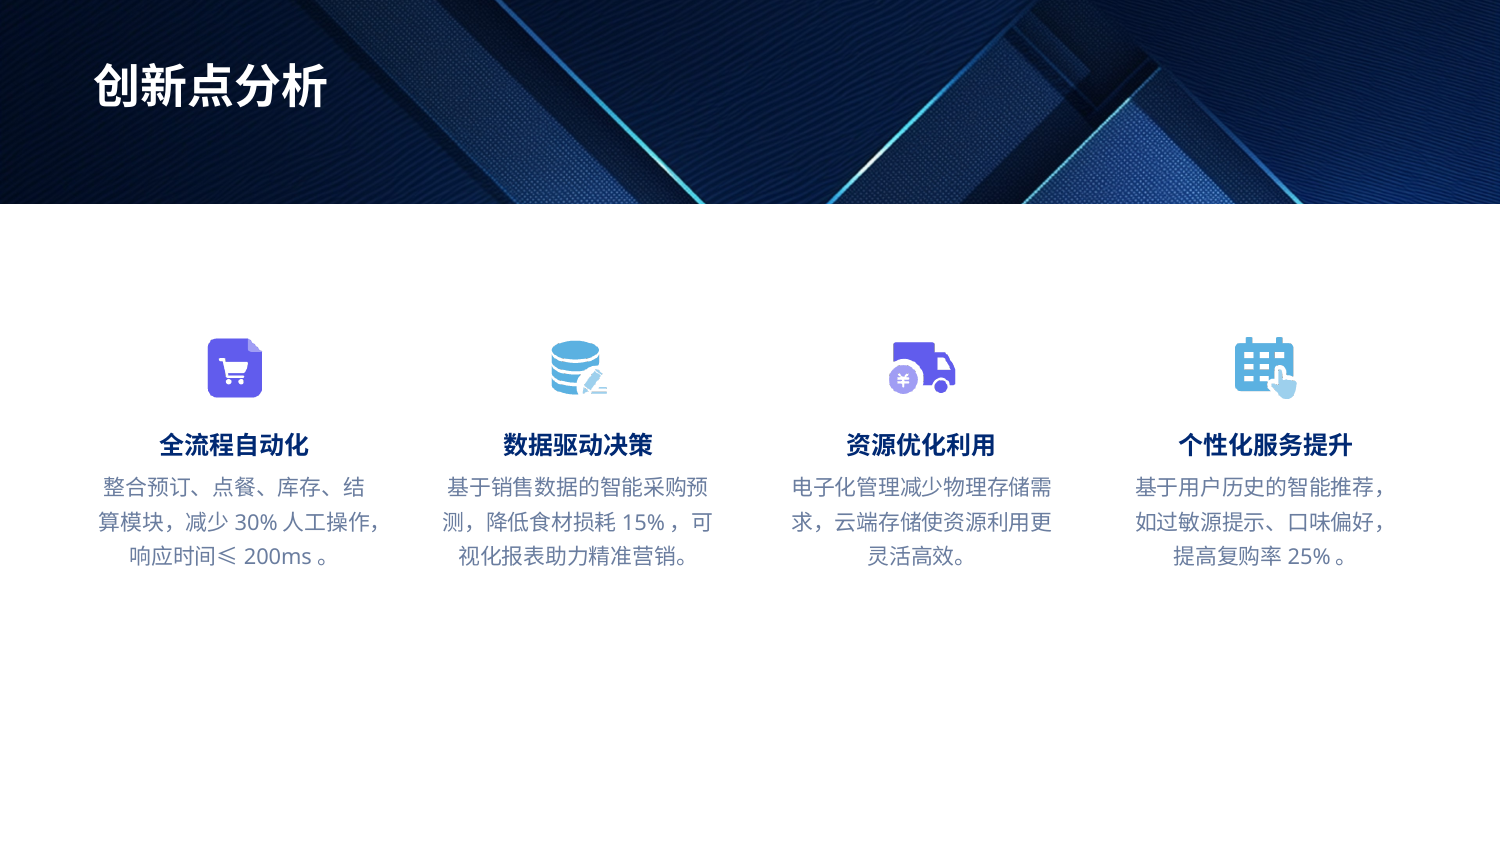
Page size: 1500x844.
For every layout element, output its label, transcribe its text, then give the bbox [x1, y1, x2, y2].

text_box 整合预订、点餐、库存、结算模块，减少30%人工操作，响应时间≤200ms。 [93, 465, 376, 569]
picture [195, 328, 274, 407]
text_box [0, 204, 1500, 844]
picture [539, 328, 618, 407]
text_box 基于销售数据的智能采购预测，降低食材损耗15%，可视化报表助力精准营销。 [437, 465, 719, 569]
text_box 个性化服务提升 [1125, 424, 1407, 460]
text_box 基于用户历史的智能推荐，如过敏源提示、口味偏好，提高复购率25%。 [1125, 465, 1407, 569]
picture [882, 328, 961, 407]
text_box 数据驱动决策 [437, 424, 719, 460]
picture [1226, 328, 1305, 407]
text_box 资源优化利用 [781, 424, 1063, 460]
text_box 电子化管理减少物理存储需求，云端存储使资源利用更灵活高效。 [781, 465, 1063, 569]
text_box 全流程自动化 [93, 424, 376, 460]
picture [0, 0, 1500, 204]
